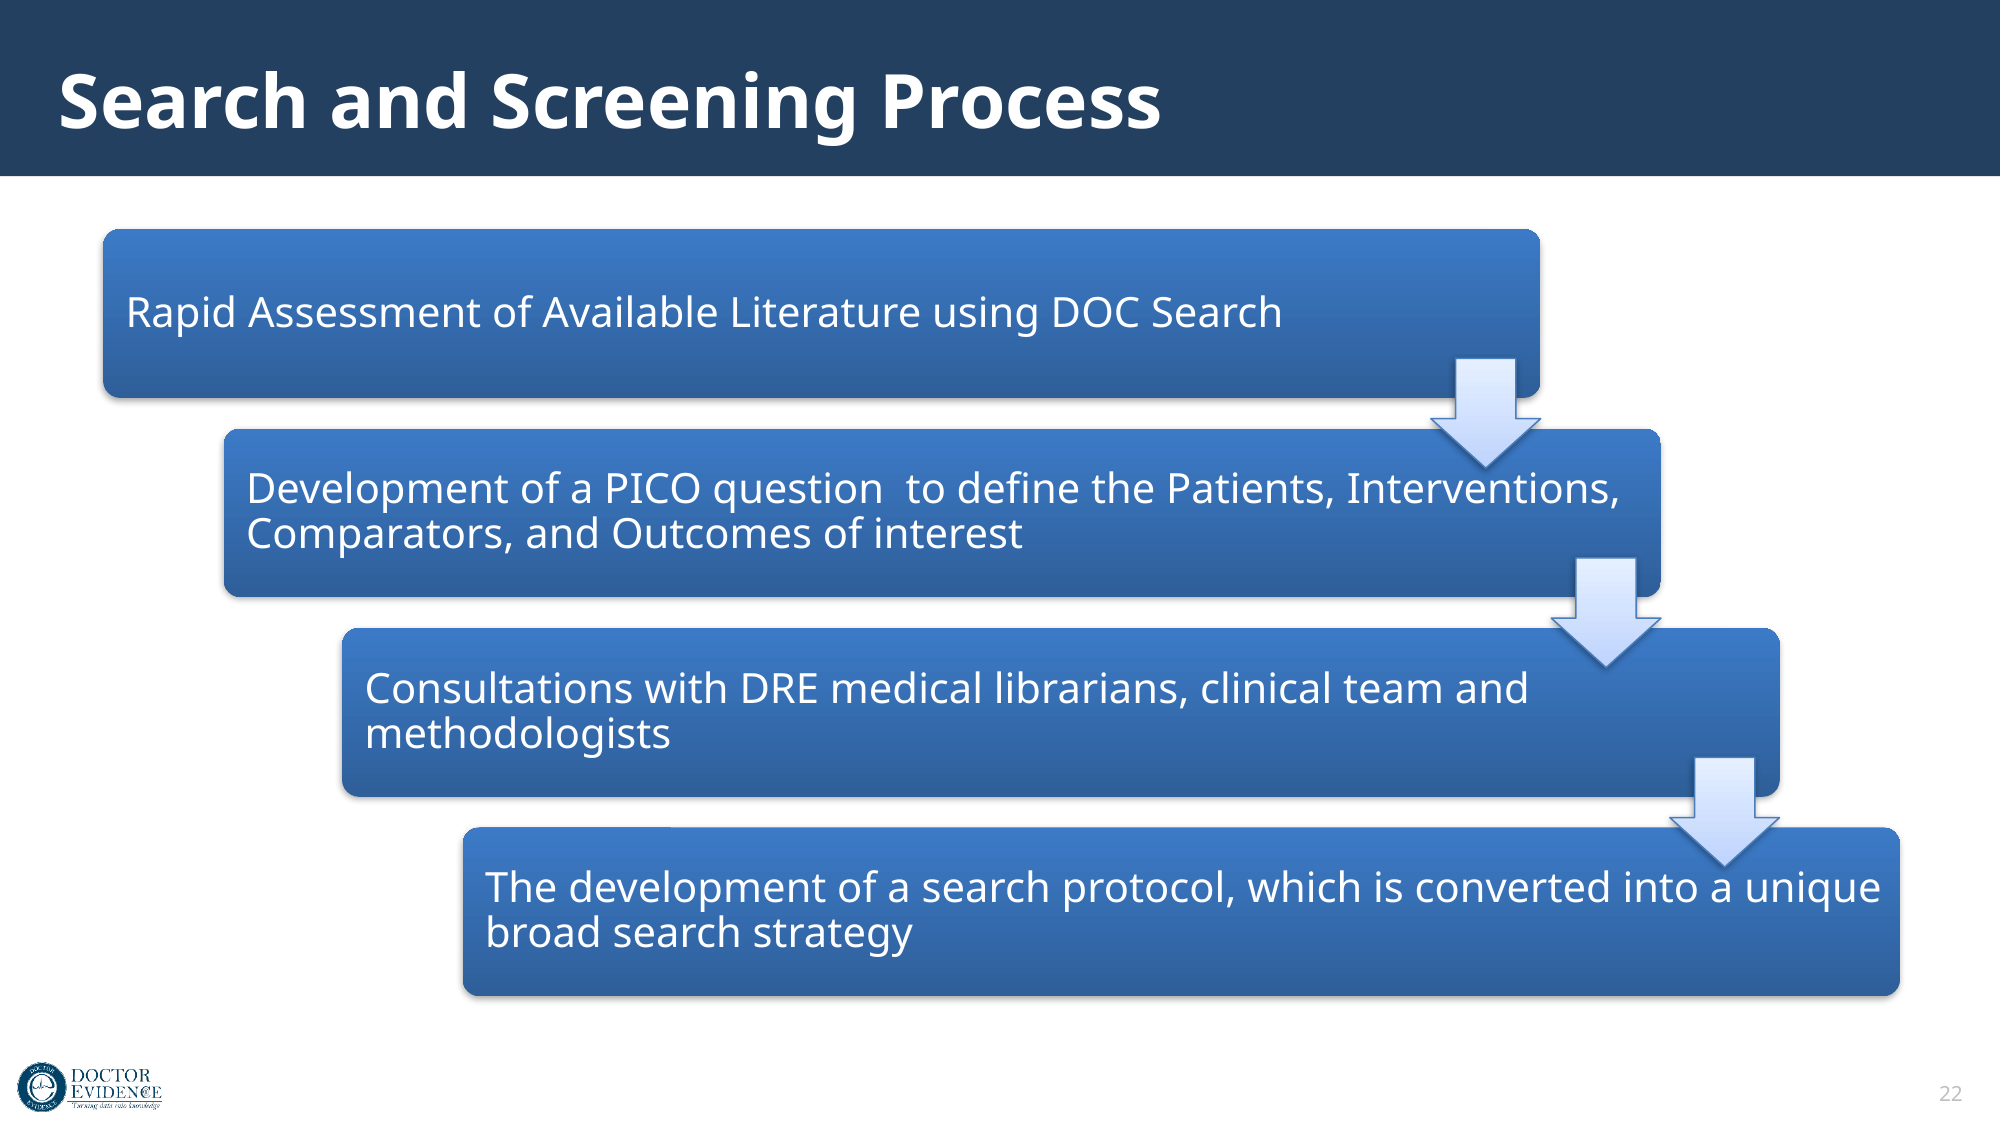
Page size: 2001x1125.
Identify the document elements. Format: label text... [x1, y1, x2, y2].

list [103, 228, 1901, 997]
picture [17, 1062, 162, 1112]
title Search and Screening Process [49, 49, 1950, 159]
